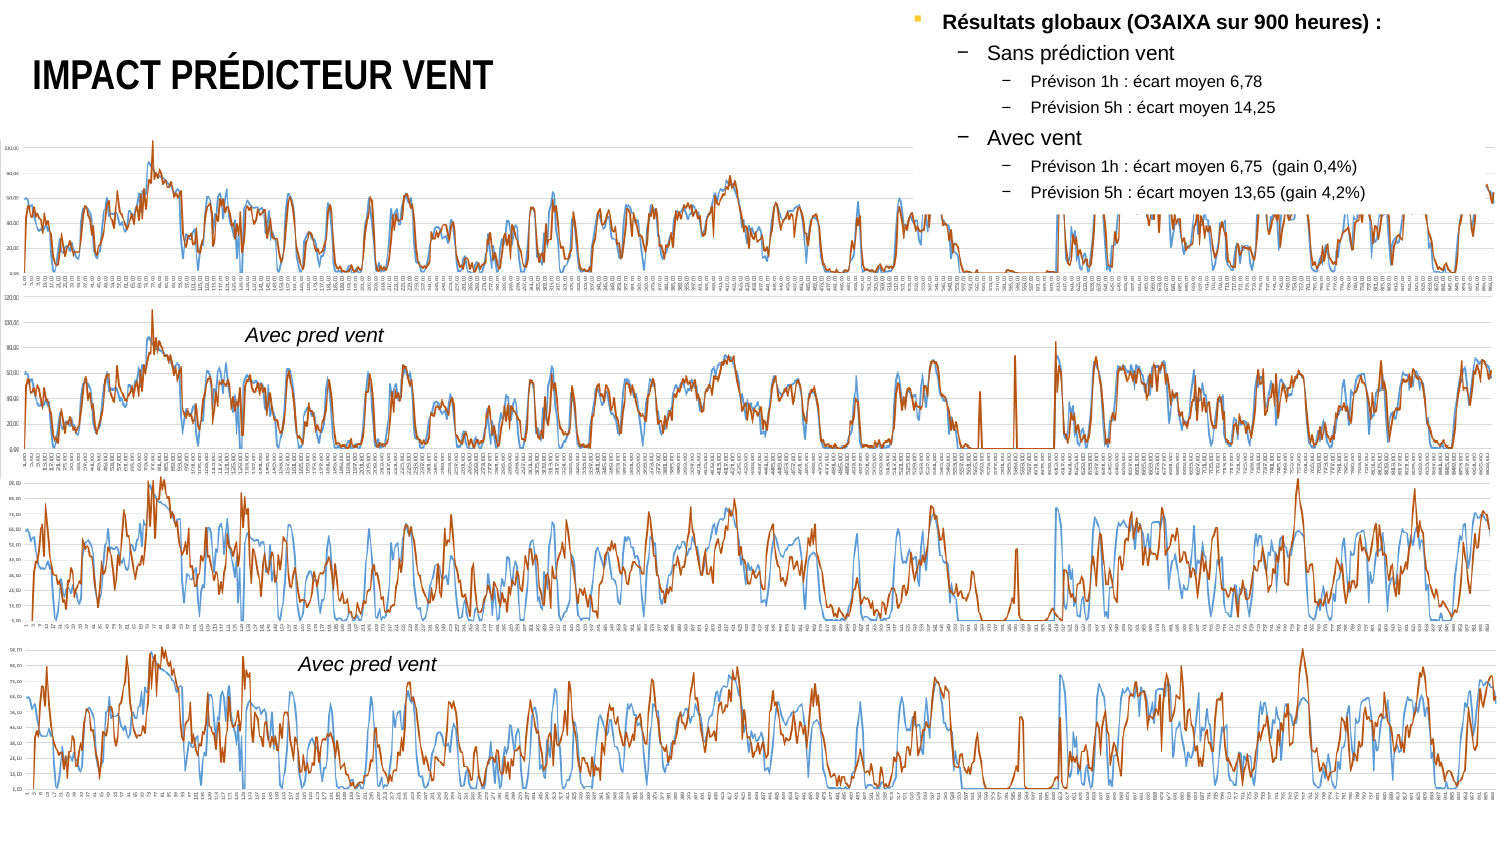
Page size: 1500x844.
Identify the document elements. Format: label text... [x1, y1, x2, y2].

picture [0, 140, 1496, 637]
list Résultats globaux (O3AIXA sur 900 heures) : Sans prédiction vent Prévison 1h : écart moyen 6,78 Prévision 5h : écart moyen 14,25 Avec vent Prévison 1h : écart moyen 6,75 (gain 0,4%) Prévision 5h : écart moyen 13,65 (gain 4,2%) [913, 8, 1486, 139]
picture [5, 642, 1497, 802]
title Impact prédictEUR vent [32, 47, 913, 91]
